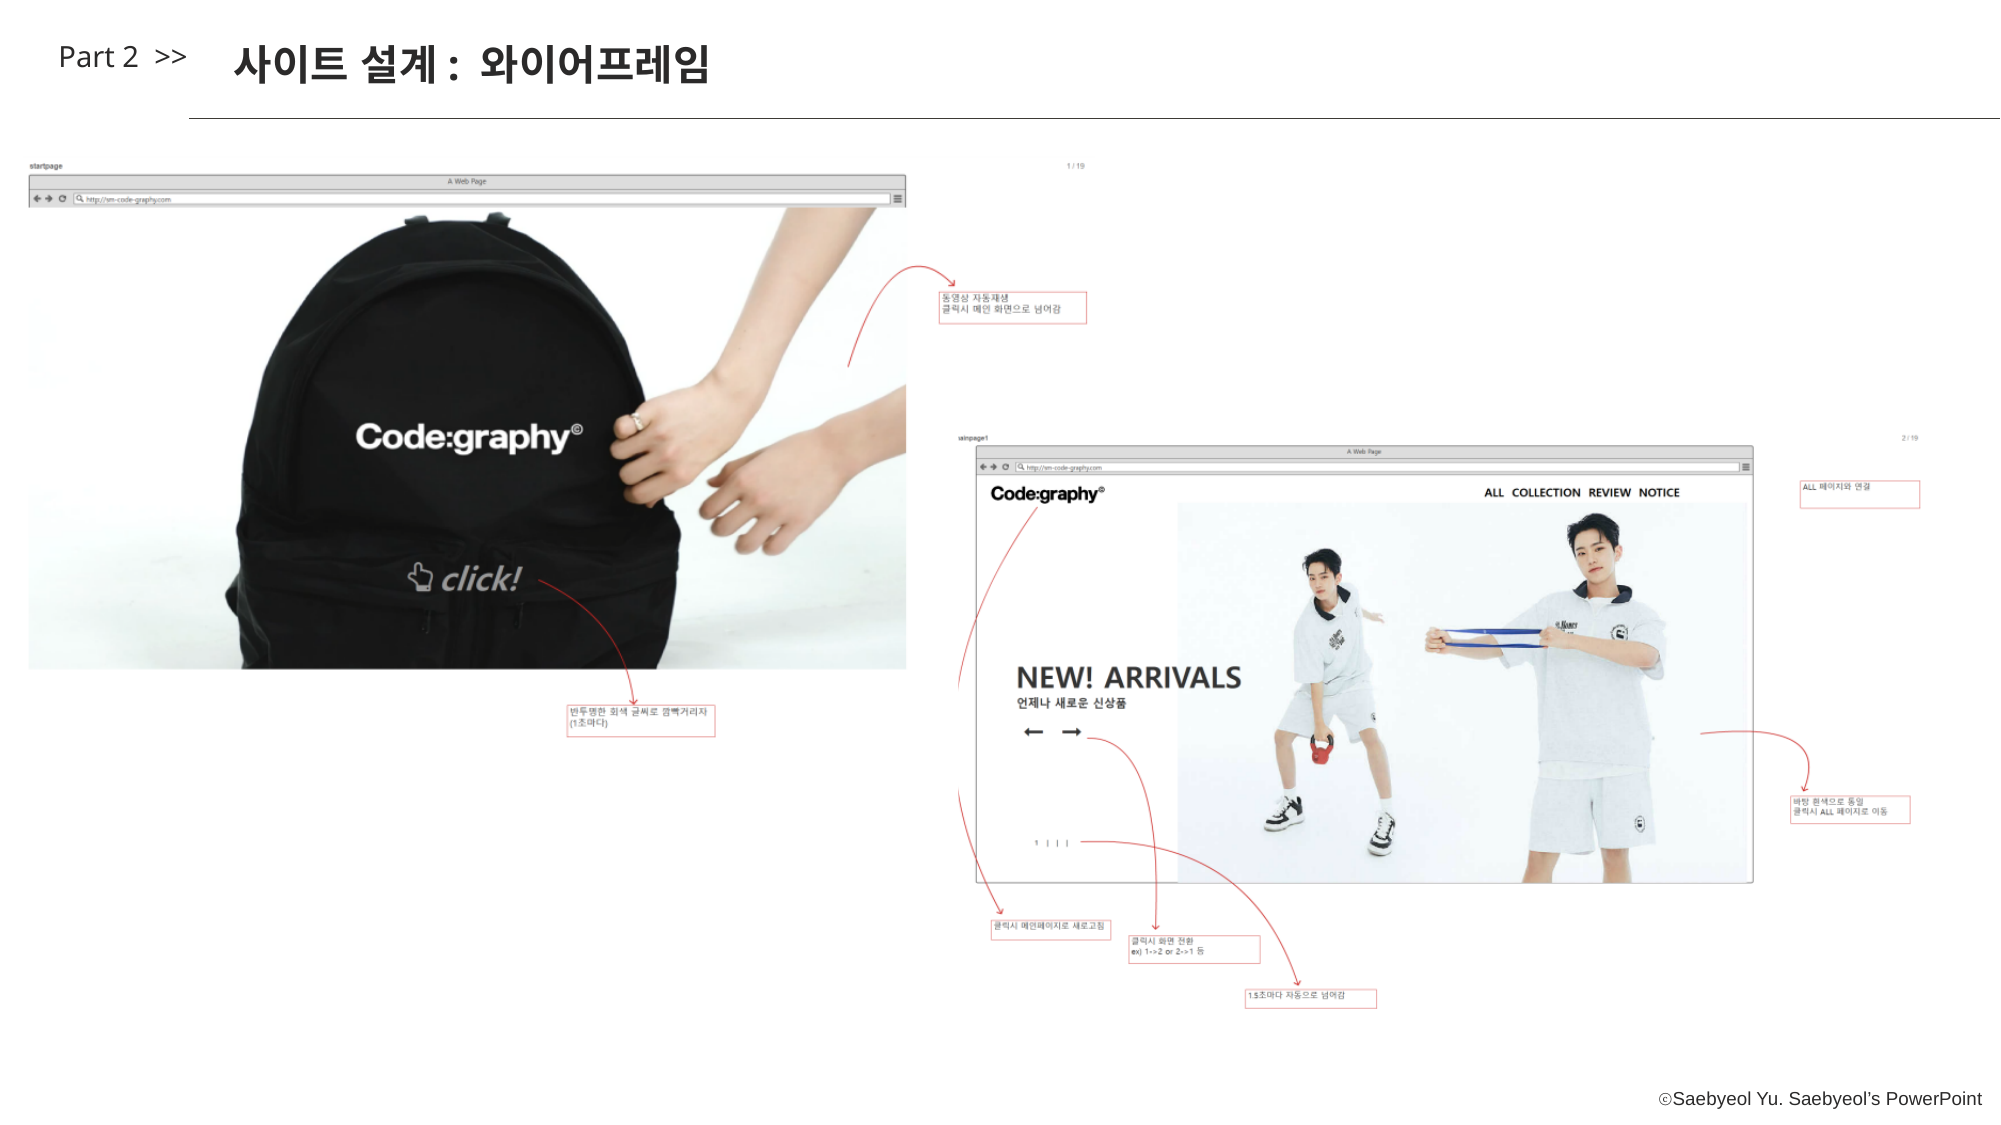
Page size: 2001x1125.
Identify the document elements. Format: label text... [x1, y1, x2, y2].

text_box Part 2 >> [43, 30, 203, 81]
text_box 사이트 설계: 와이어프레임 [218, 31, 727, 97]
picture [23, 156, 1923, 1052]
